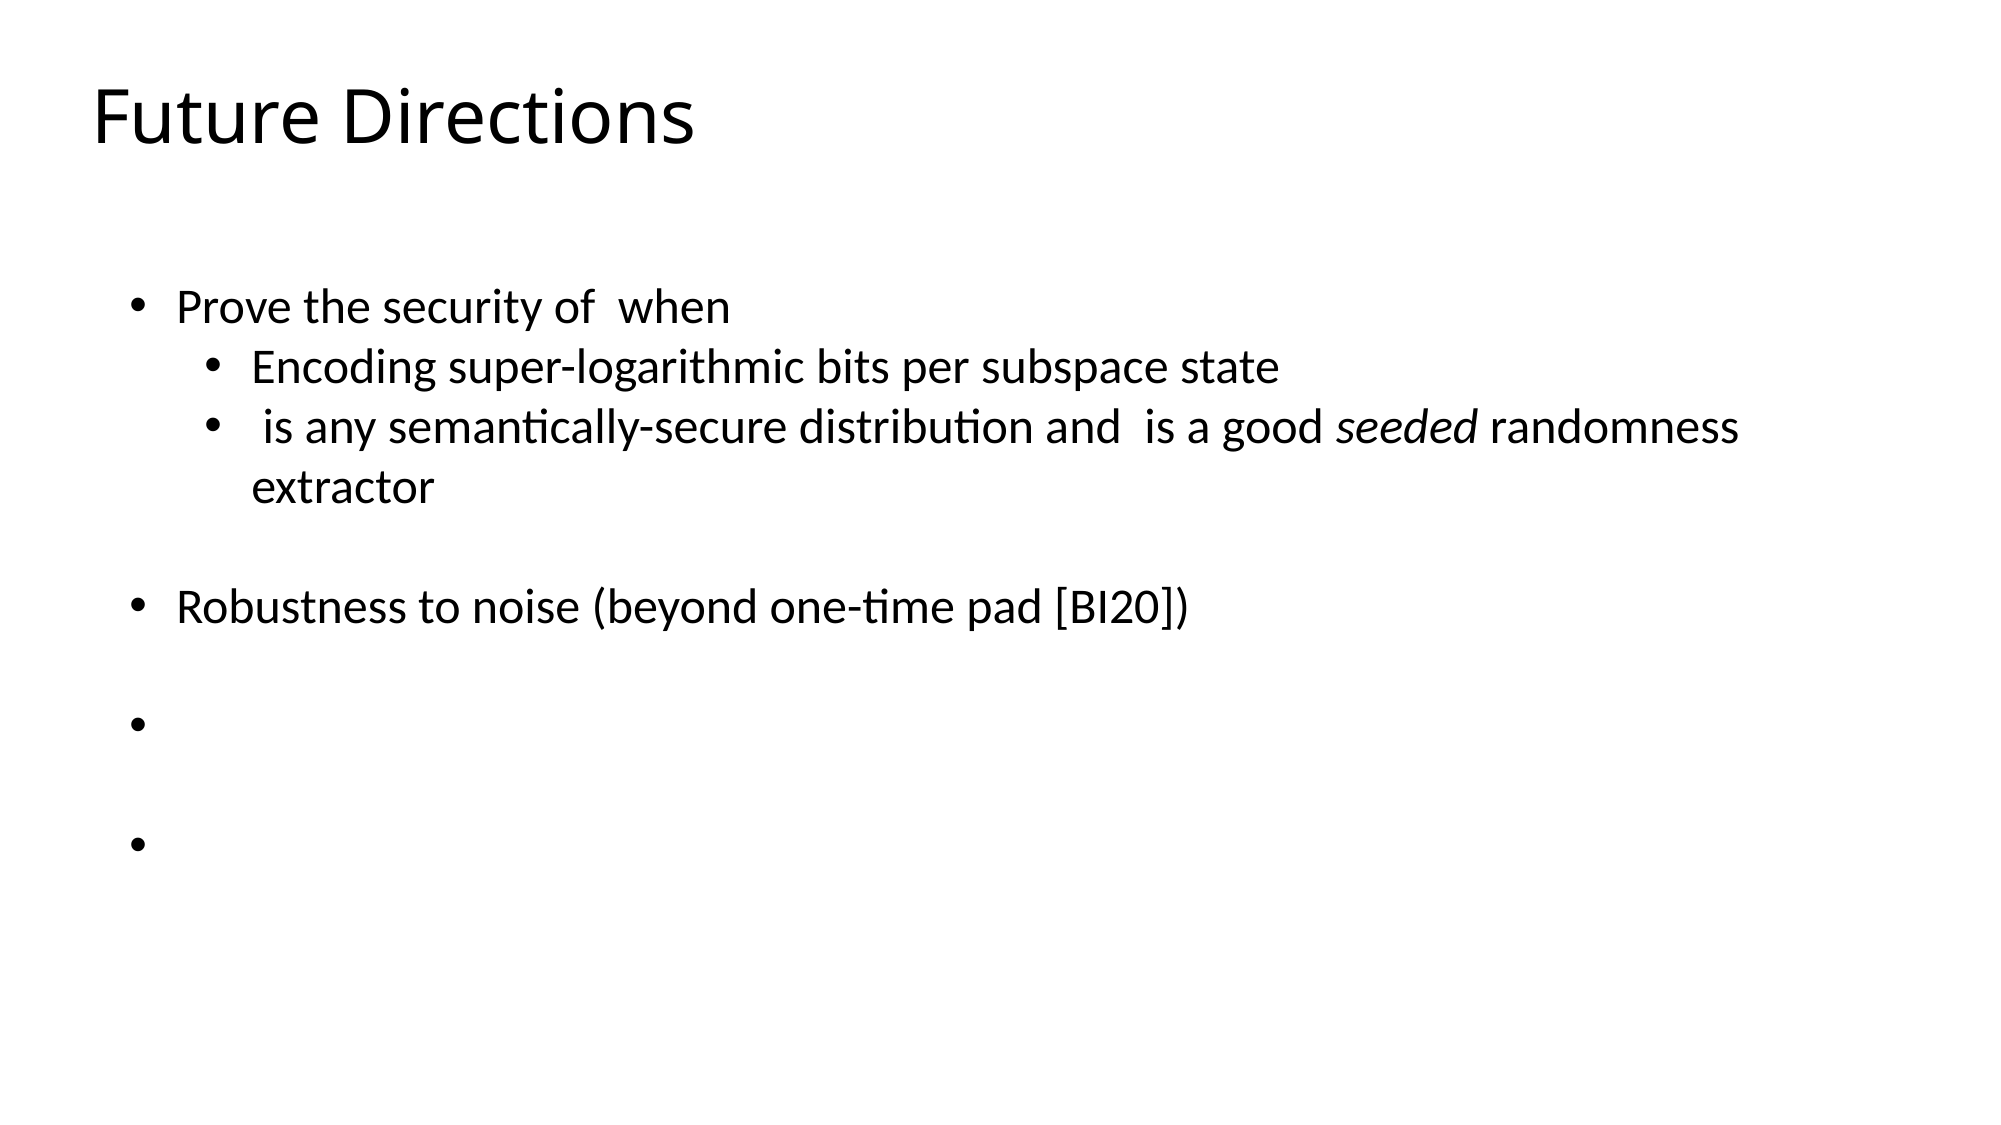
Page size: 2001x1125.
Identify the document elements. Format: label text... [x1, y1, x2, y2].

title Future Directions [75, 52, 1873, 187]
